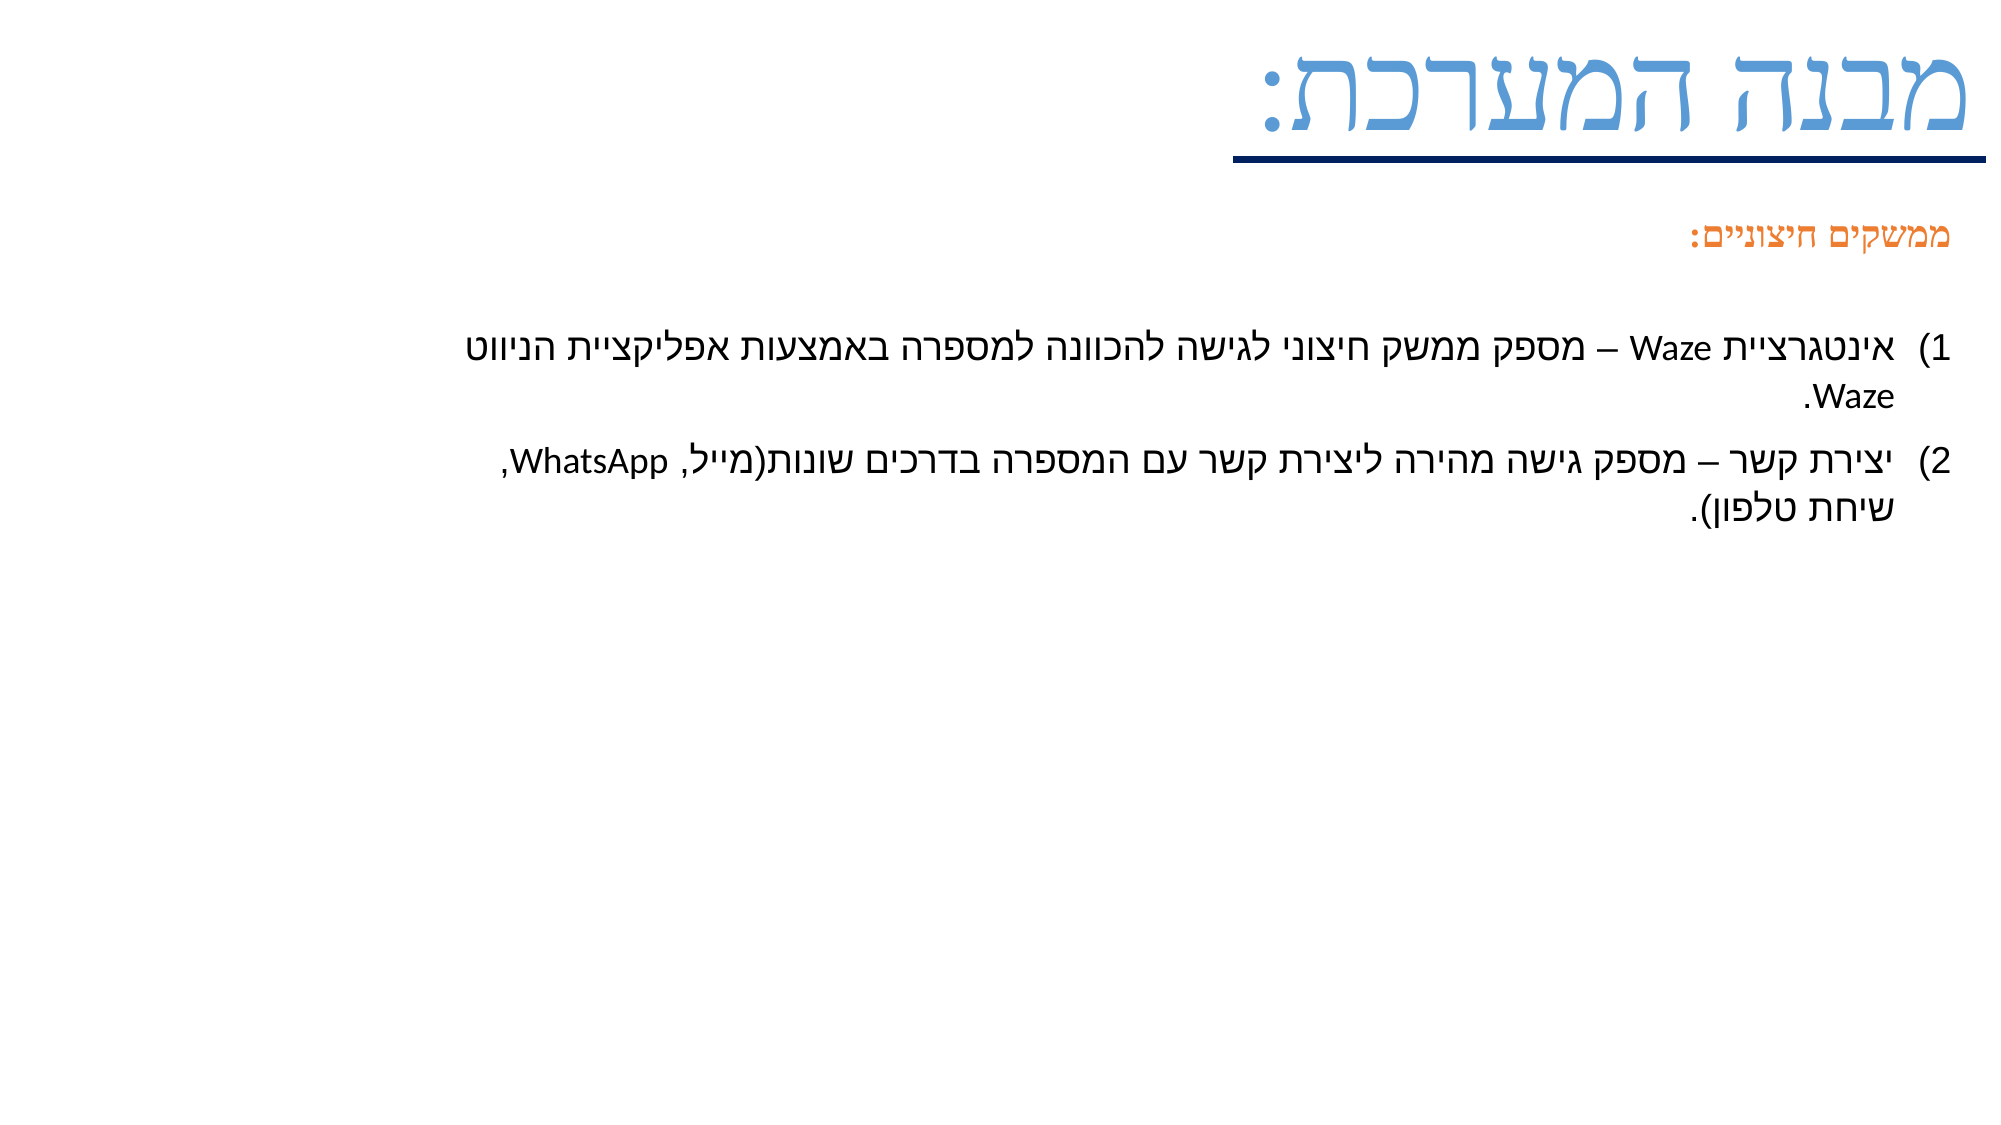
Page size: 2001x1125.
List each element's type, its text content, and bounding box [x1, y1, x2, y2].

text_box ממשקים חיצוניים: אינטגרציית Waze – מספק ממשק חיצוני לגישה להכוונה למספרה באמצעות אפליקציית הניווט Waze. יצירת קשר – מספק גישה מהירה ליצירת קשר עם המספרה בדרכים שונות(מייל, WhatsApp, שיחת טלפון). [429, 199, 1967, 596]
text_box מבנה המערכת: [987, 0, 1988, 163]
text_box [1230, 153, 1989, 166]
